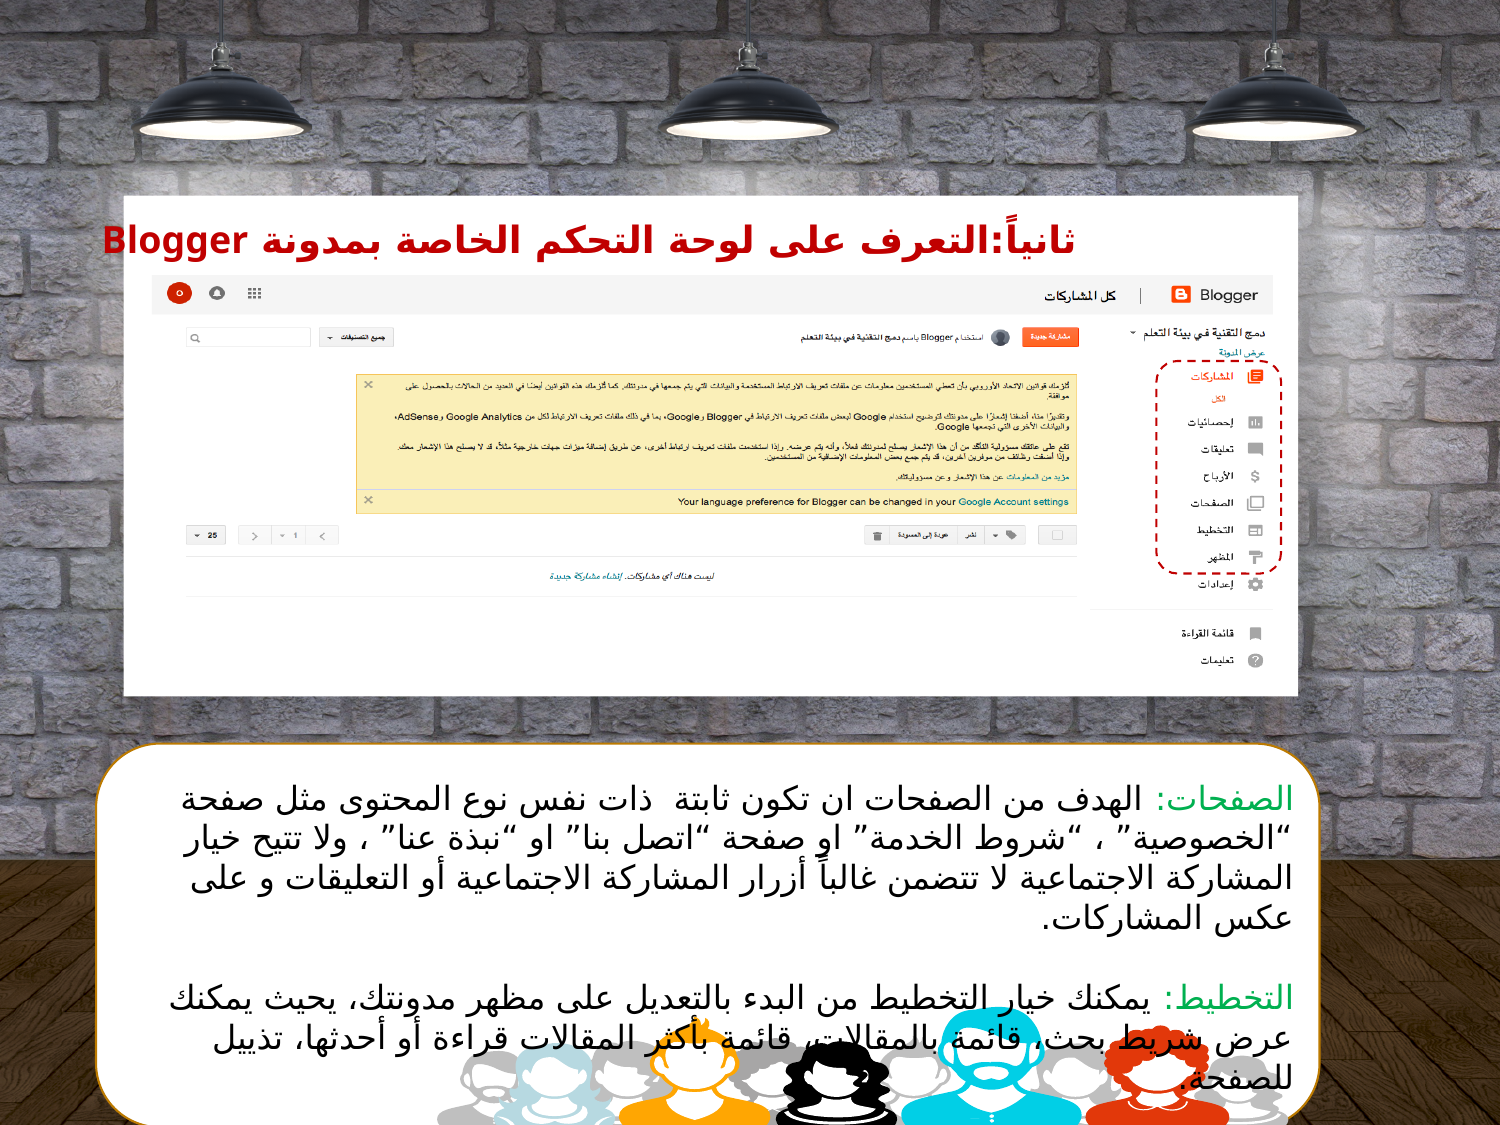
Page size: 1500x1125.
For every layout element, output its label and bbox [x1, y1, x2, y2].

picture [0, 0, 1500, 1125]
text_box [436, 1005, 1289, 1125]
